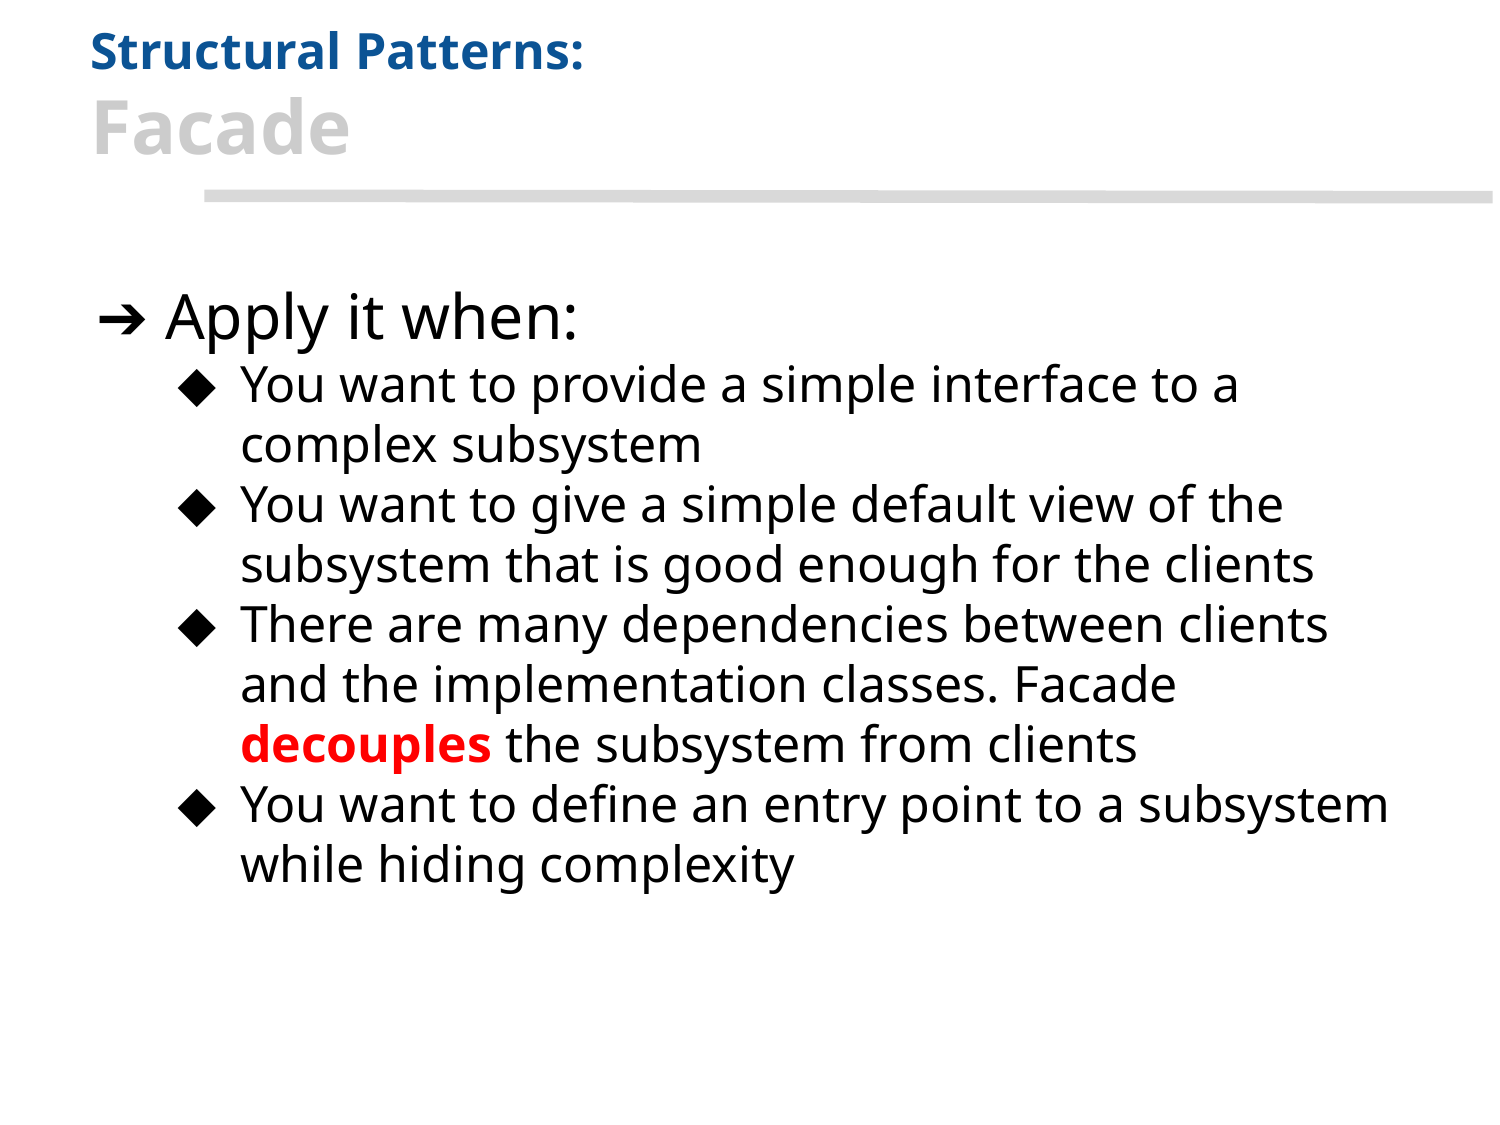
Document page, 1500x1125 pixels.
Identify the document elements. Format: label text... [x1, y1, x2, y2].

title Structural Patterns: Facade [75, 45, 1425, 185]
list Apply it when: You want to provide a simple interface to a complex subsystem You want to give a simple default view of the subsystem that is good enough for the clients There are many dependencies between clients and the implementation classes. Facade decouples the subsystem from clients You want to define an entry point to a subsystem while hiding complexity [75, 262, 1425, 1078]
